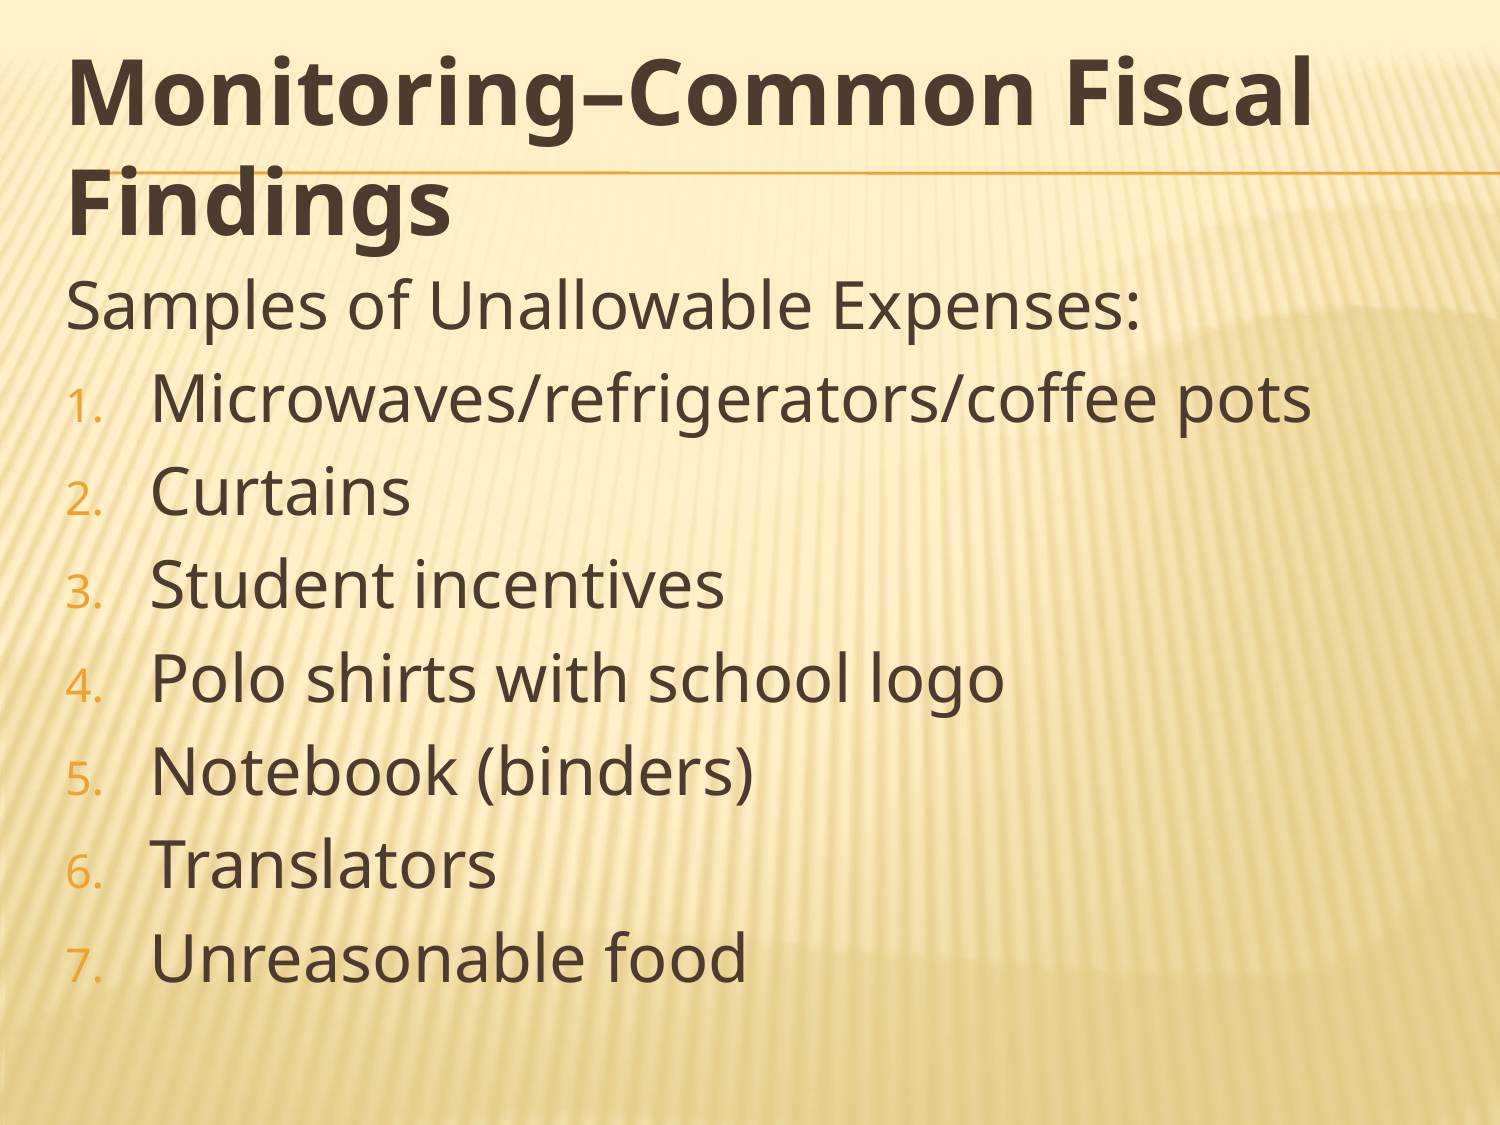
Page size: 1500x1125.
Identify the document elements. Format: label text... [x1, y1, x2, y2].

title Monitoring–Common Fiscal Findings [50, 75, 1475, 213]
list Samples of Unallowable Expenses: Microwaves/refrigerators/coffee pots Curtains Student incentives Polo shirts with school logo Notebook (binders) Translators Unreasonable food [49, 254, 1476, 1051]
